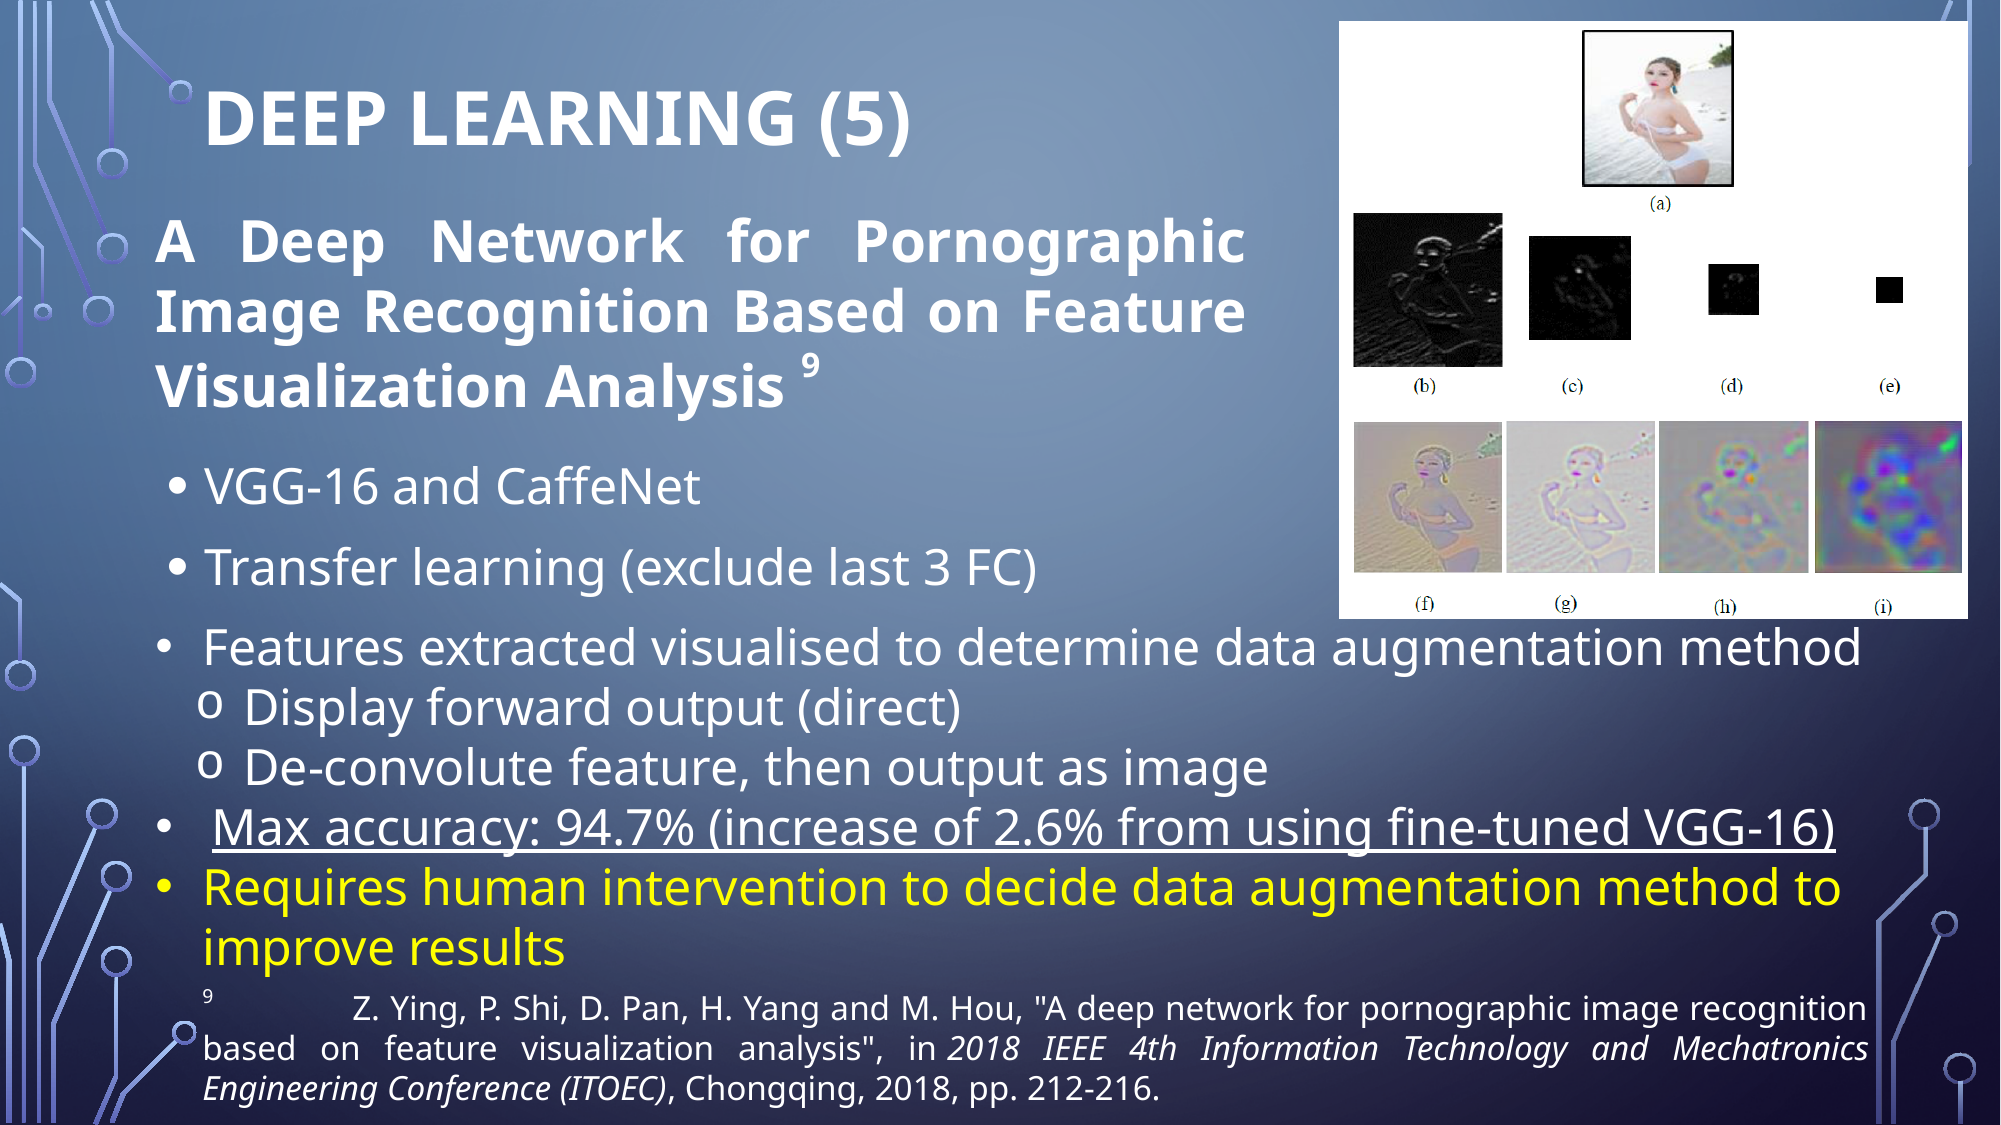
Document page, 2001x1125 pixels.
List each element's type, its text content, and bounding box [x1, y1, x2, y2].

title Deep learning (5) [187, 0, 1813, 243]
picture [1339, 21, 1968, 619]
text_box Features extracted visualised to determine data augmentation method Display forward output (direct) De-convolute feature, then output as image Max accuracy: 94.7% (increase of 2.6% from using fine-tuned VGG-16) Requires human intervention to decide data augmentation method to improve results [140, 608, 1968, 983]
list VGG-16 and CaffeNet Transfer learning (exclude last 3 FC) [151, 447, 1273, 608]
text_box A Deep Network for Pornographic Image Recognition Based on Feature Visualization Analysis 9 [140, 196, 1263, 440]
footer 9 Z. Ying, P. Shi, D. Pan, H. Yang and M. Hou, "A deep network for pornographic image recognition based on feature visualization analysis", in 2018 IEEE 4th Information Technology and Mechatronics Engineering Conference (ITOEC), Chongqing, 2018, pp. 212-216. [187, 986, 1886, 1105]
